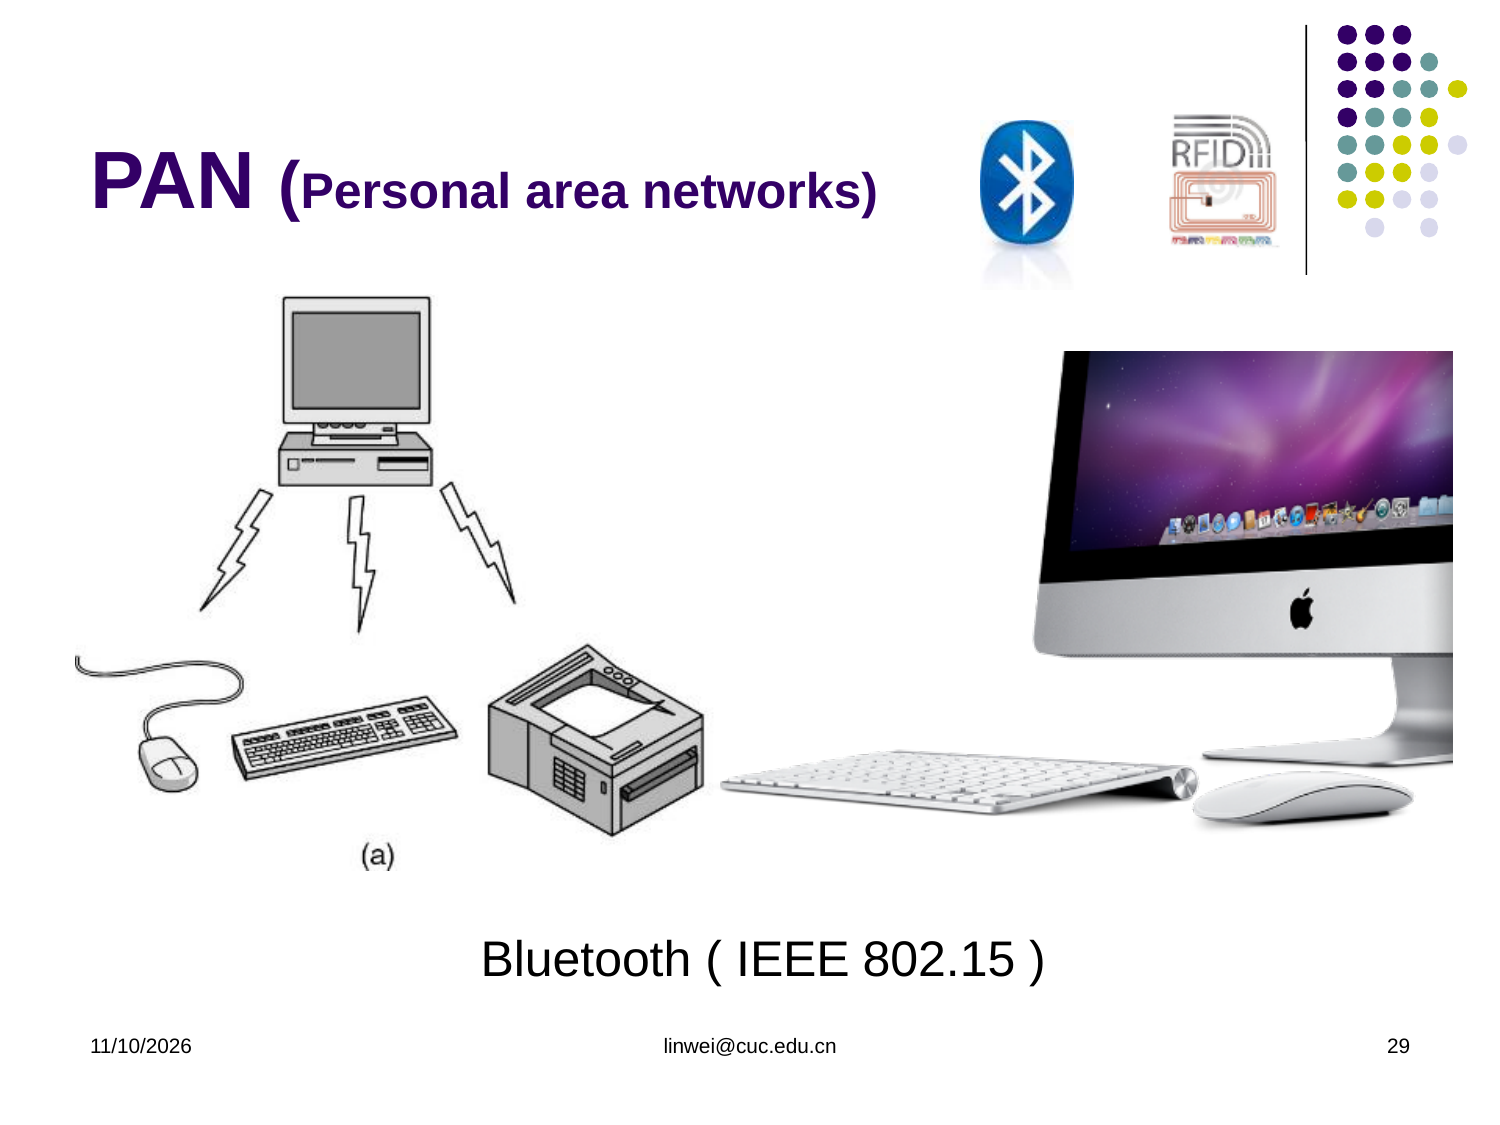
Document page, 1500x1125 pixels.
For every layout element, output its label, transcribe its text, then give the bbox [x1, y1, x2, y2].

list Bluetooth ( IEEE 802.15 ) [168, 925, 1345, 1004]
picture [1165, 109, 1281, 249]
picture [980, 120, 1074, 290]
title PAN (Personal area networks) [75, 20, 1313, 233]
picture [74, 294, 1454, 872]
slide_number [74, 1024, 426, 1101]
footer linwei@cuc.edu.cn [512, 1024, 988, 1101]
slide_number 29 [1074, 1024, 1426, 1101]
